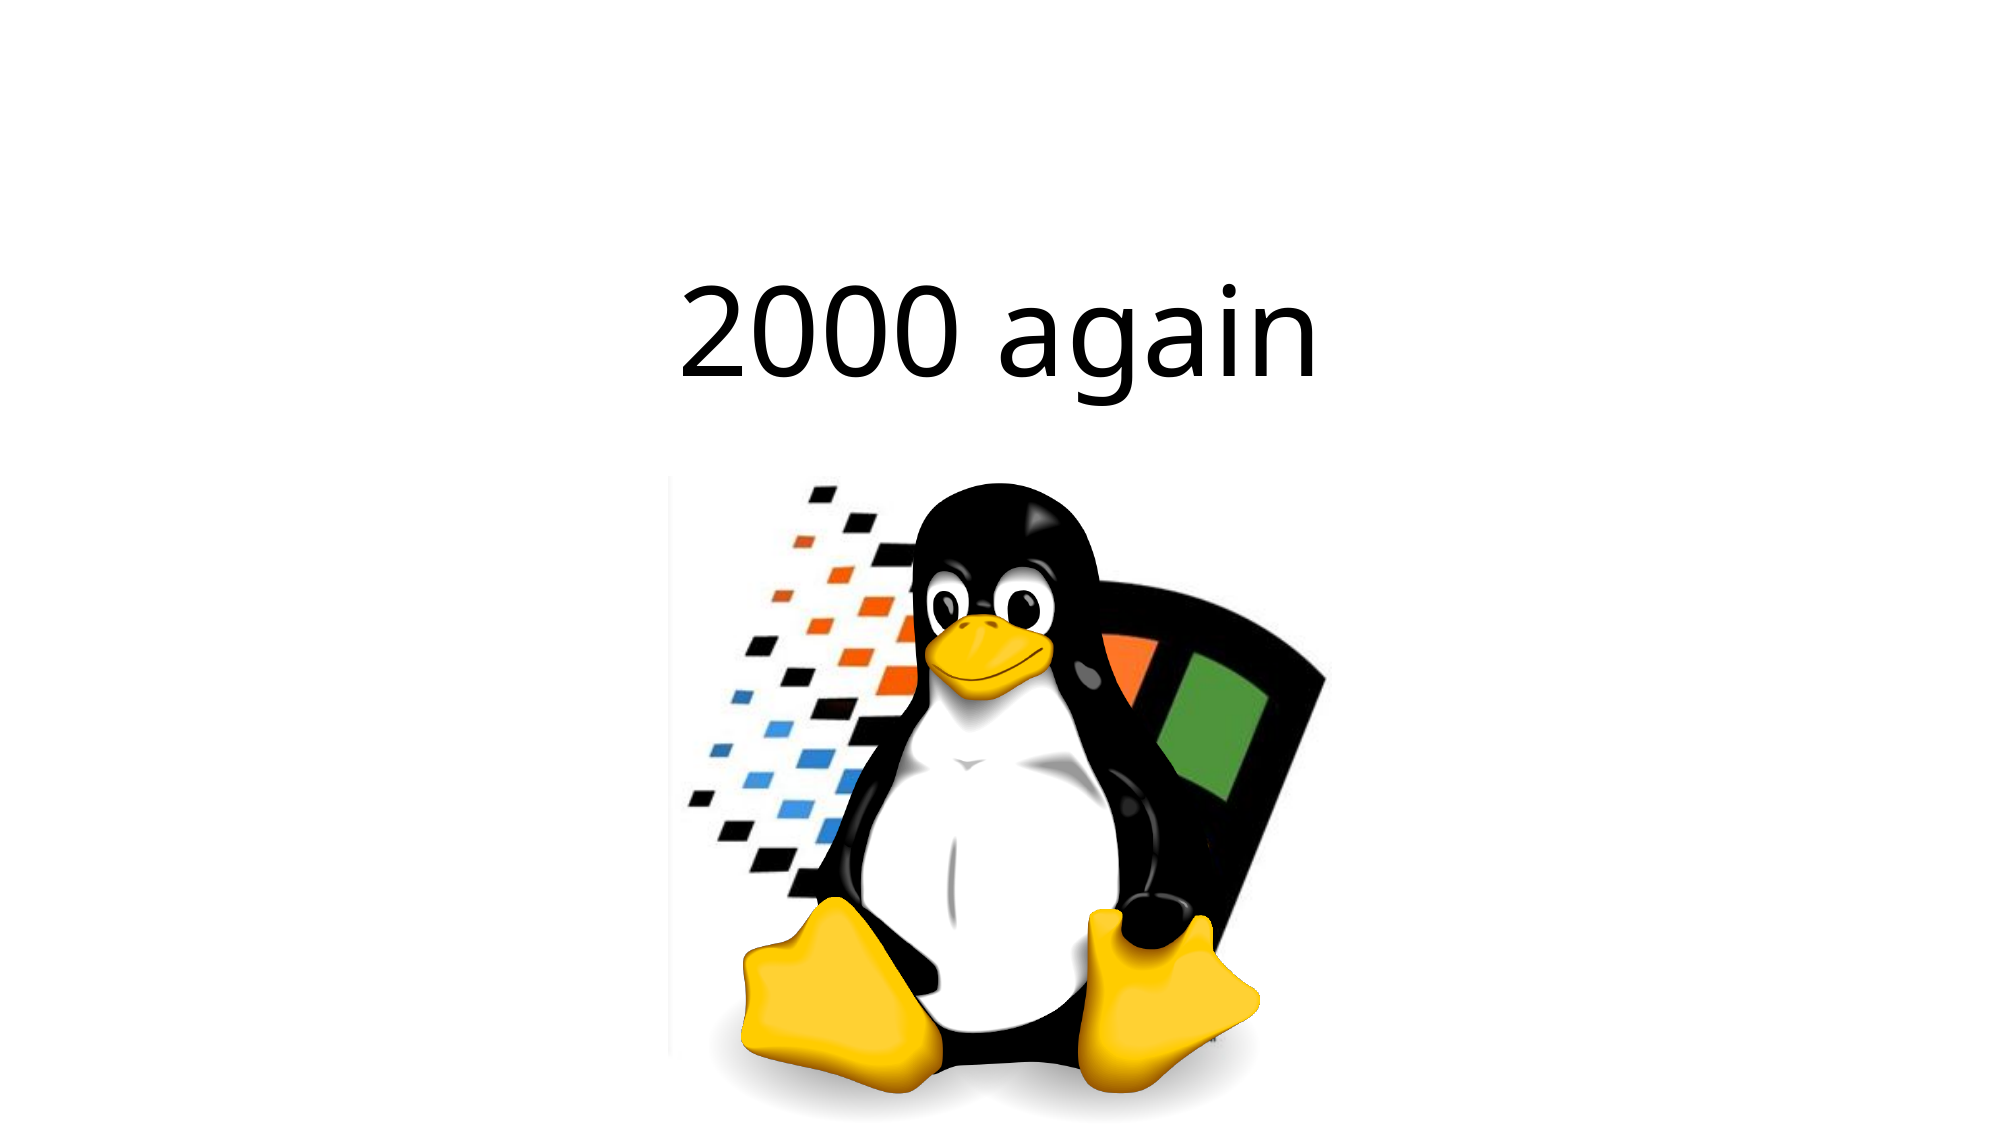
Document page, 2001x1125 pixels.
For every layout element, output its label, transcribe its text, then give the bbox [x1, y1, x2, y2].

picture [667, 451, 1332, 1125]
title 2000 again [249, 227, 1750, 411]
